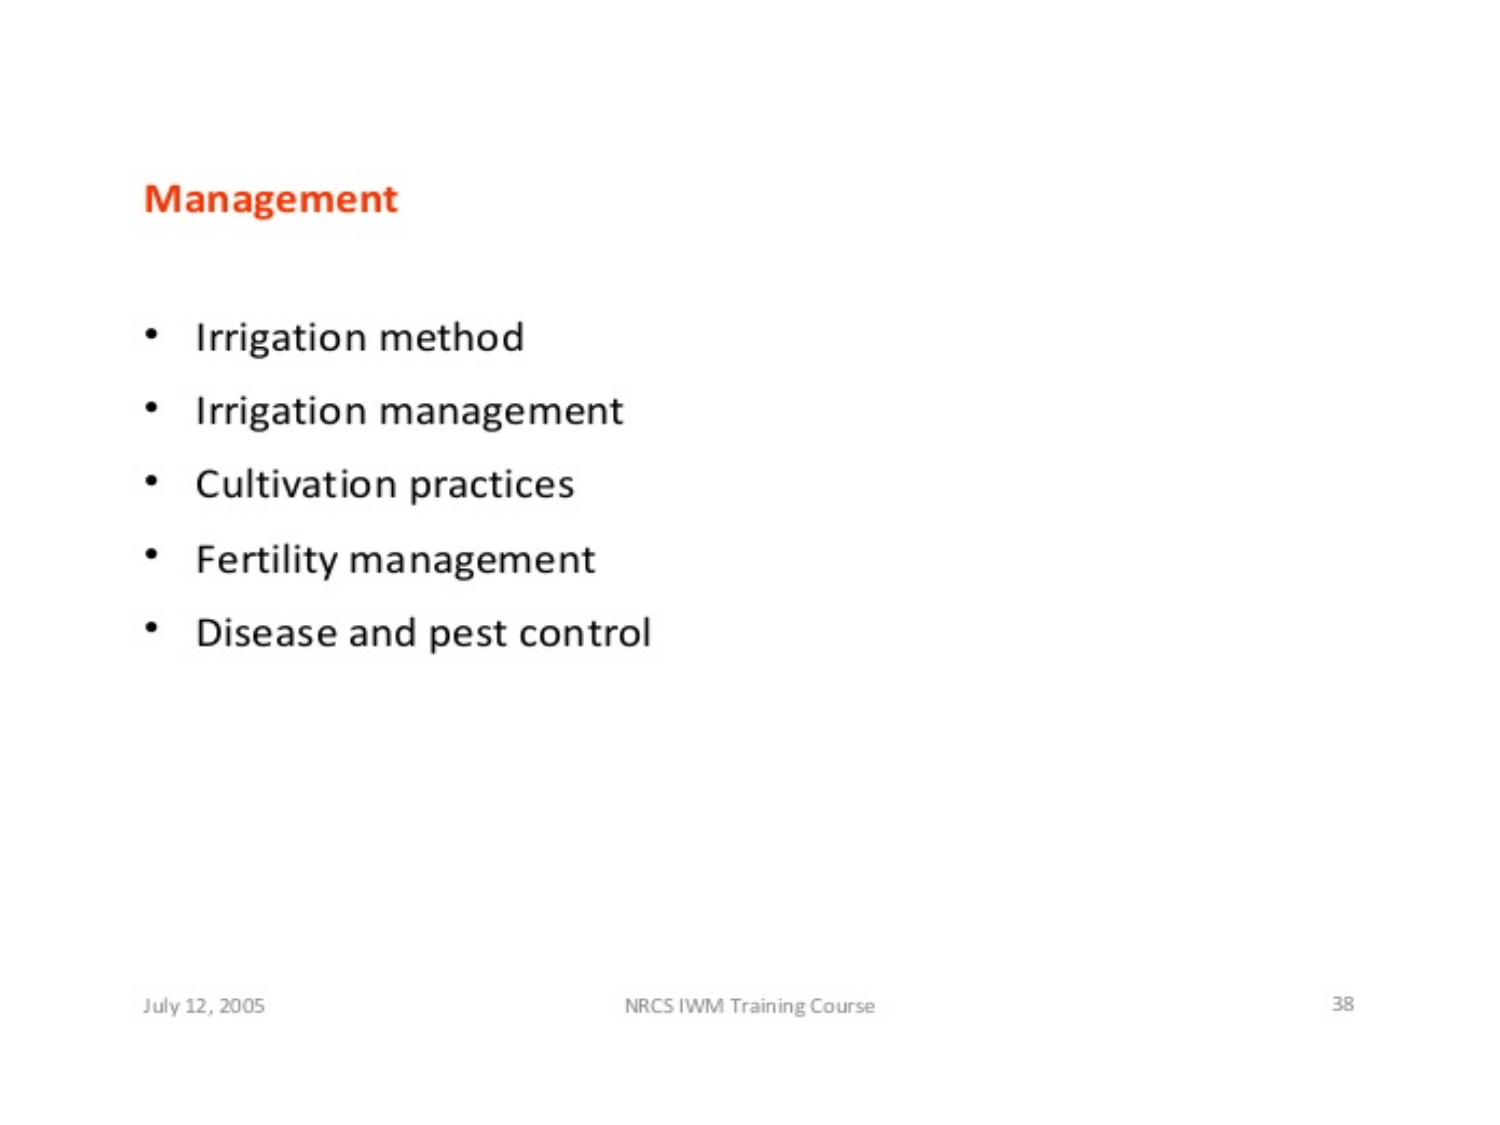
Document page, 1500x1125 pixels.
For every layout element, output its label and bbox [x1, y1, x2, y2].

list [62, 74, 1438, 1051]
